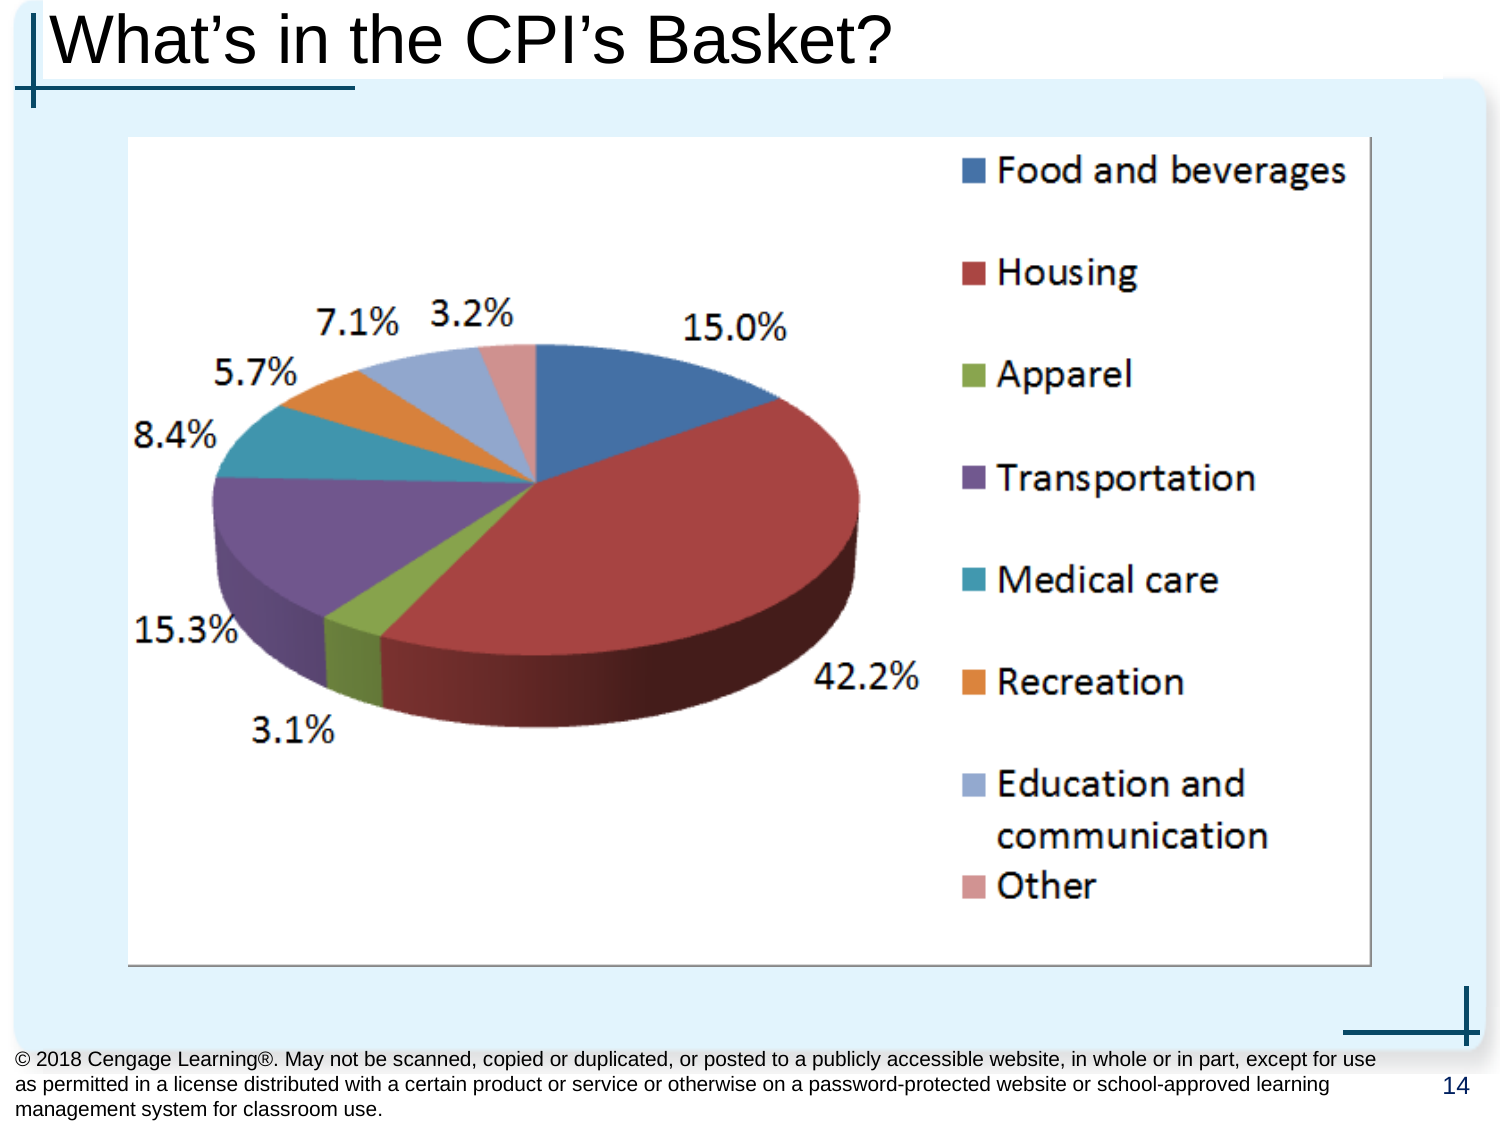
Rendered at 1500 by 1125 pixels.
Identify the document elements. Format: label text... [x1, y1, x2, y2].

picture [0, 0, 1500, 1061]
slide_number 14 [1414, 1060, 1500, 1125]
title What’s in the CPI’s Basket? [34, 0, 1474, 73]
footer © 2018 Cengage Learning®. May not be scanned, copied or duplicated, or posted to a publicly accessible website, in whole or in part, except for use as permitted in a license distributed with a certain product or service or otherwise on a password-protected website or school-approved learning management system for classroom use. [0, 1040, 1414, 1125]
